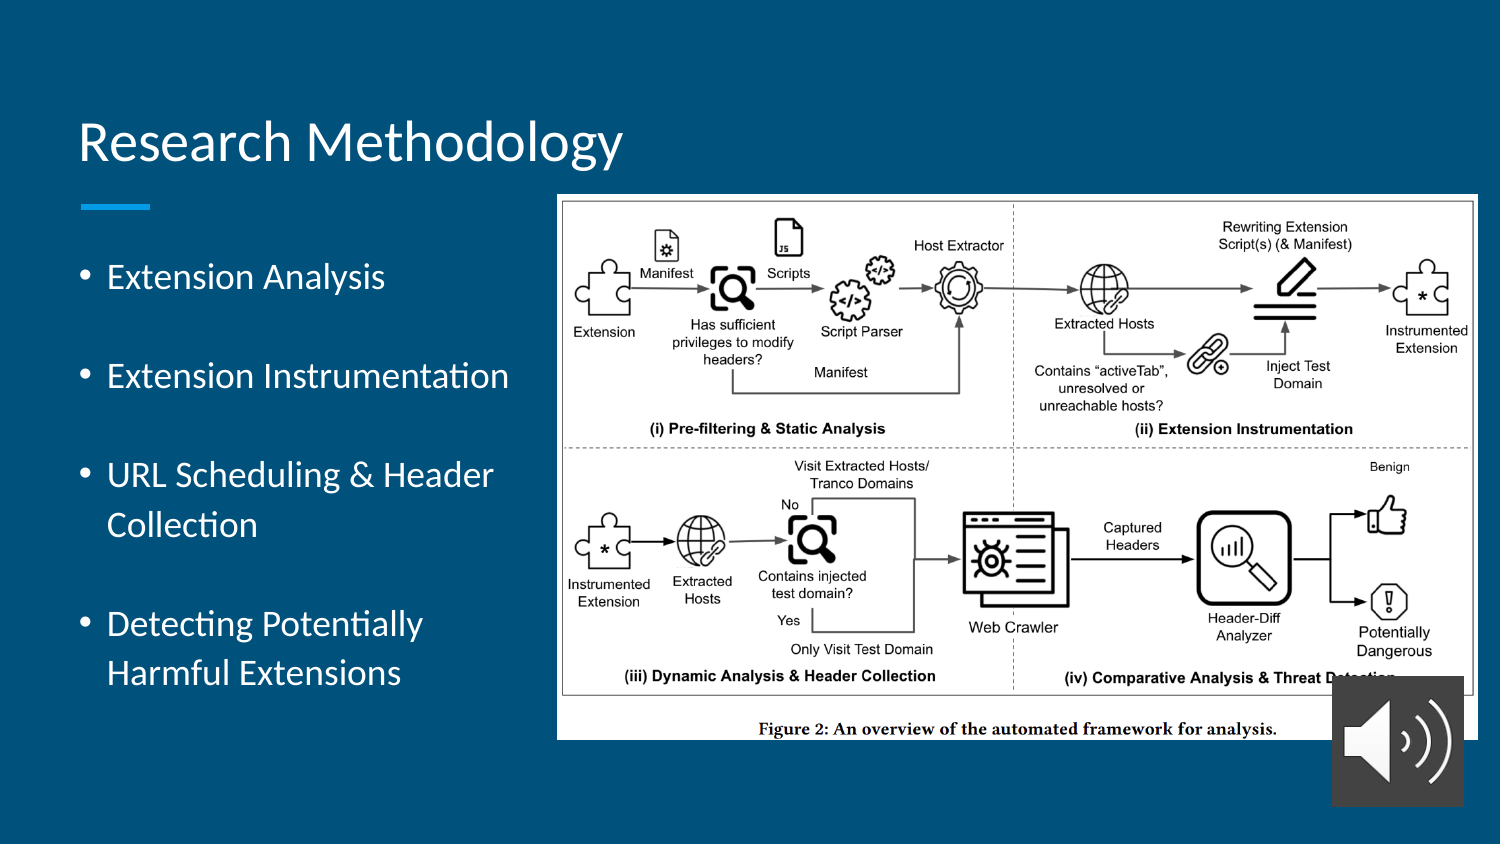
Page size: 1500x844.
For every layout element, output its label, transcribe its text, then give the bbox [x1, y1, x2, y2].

title Research Methodology [63, 75, 1437, 188]
picture [558, 195, 1477, 806]
list Extension Analysis Extension Instrumentation URL Scheduling & Header Collection Detecting Potentially Harmful Extensions [63, 187, 543, 757]
